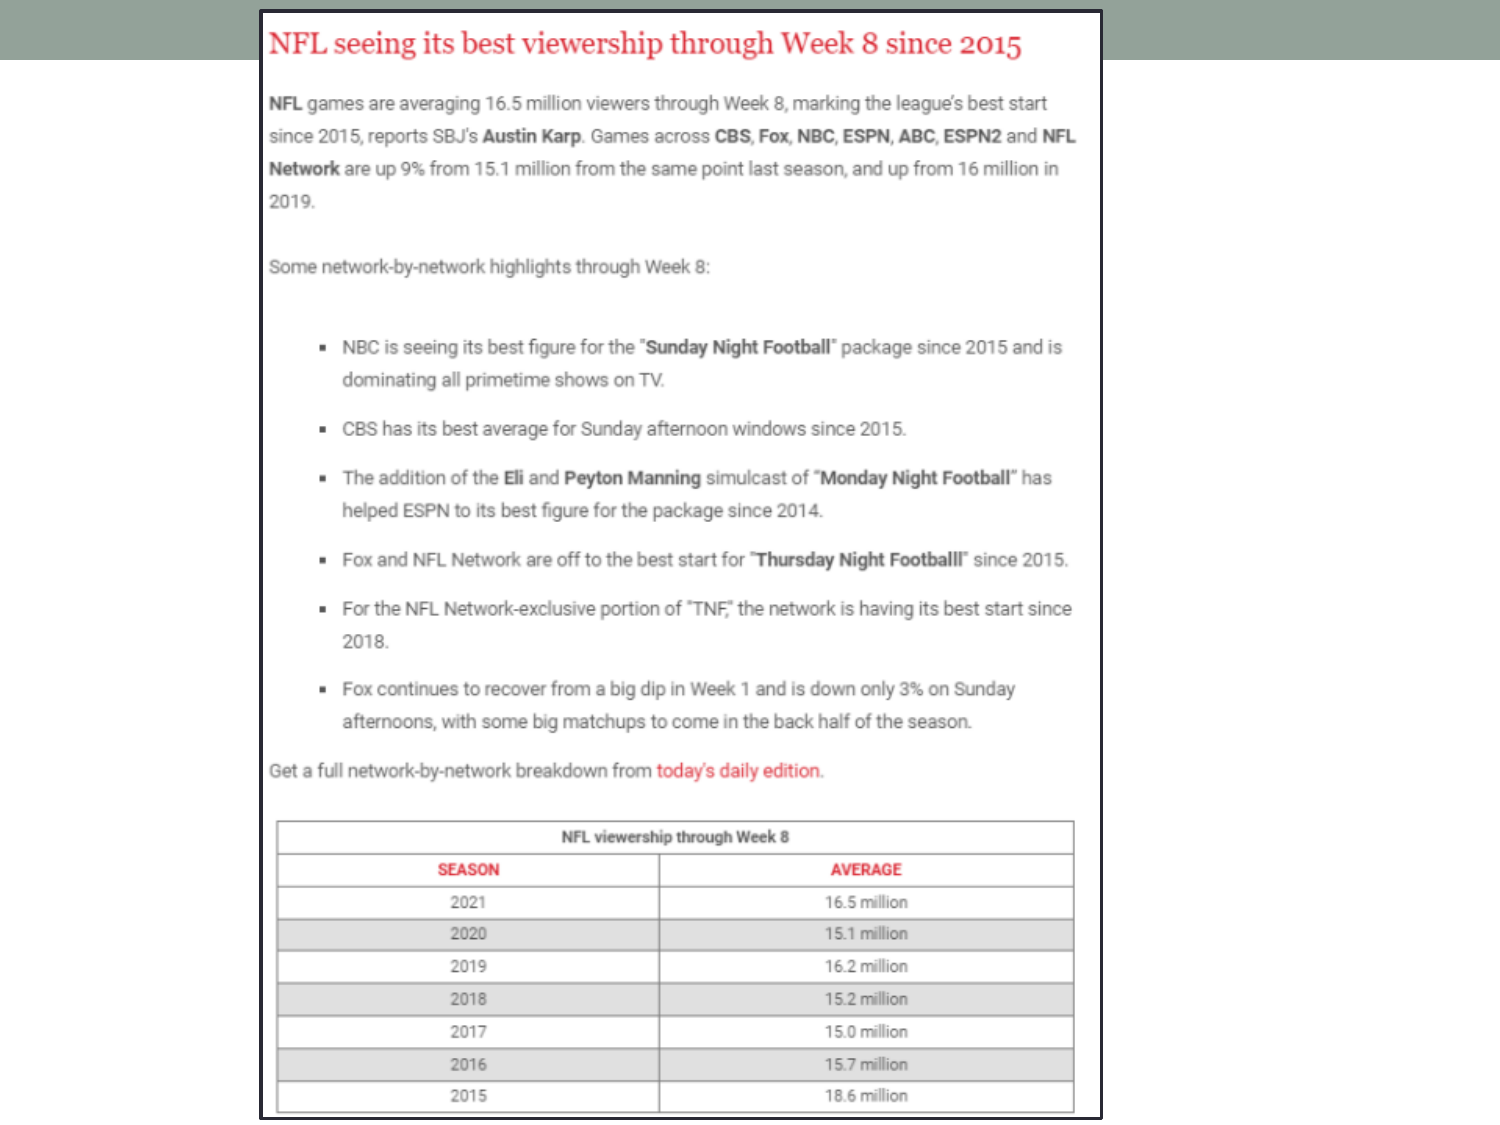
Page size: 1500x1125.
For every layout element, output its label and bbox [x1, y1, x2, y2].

picture [262, 12, 1101, 1118]
